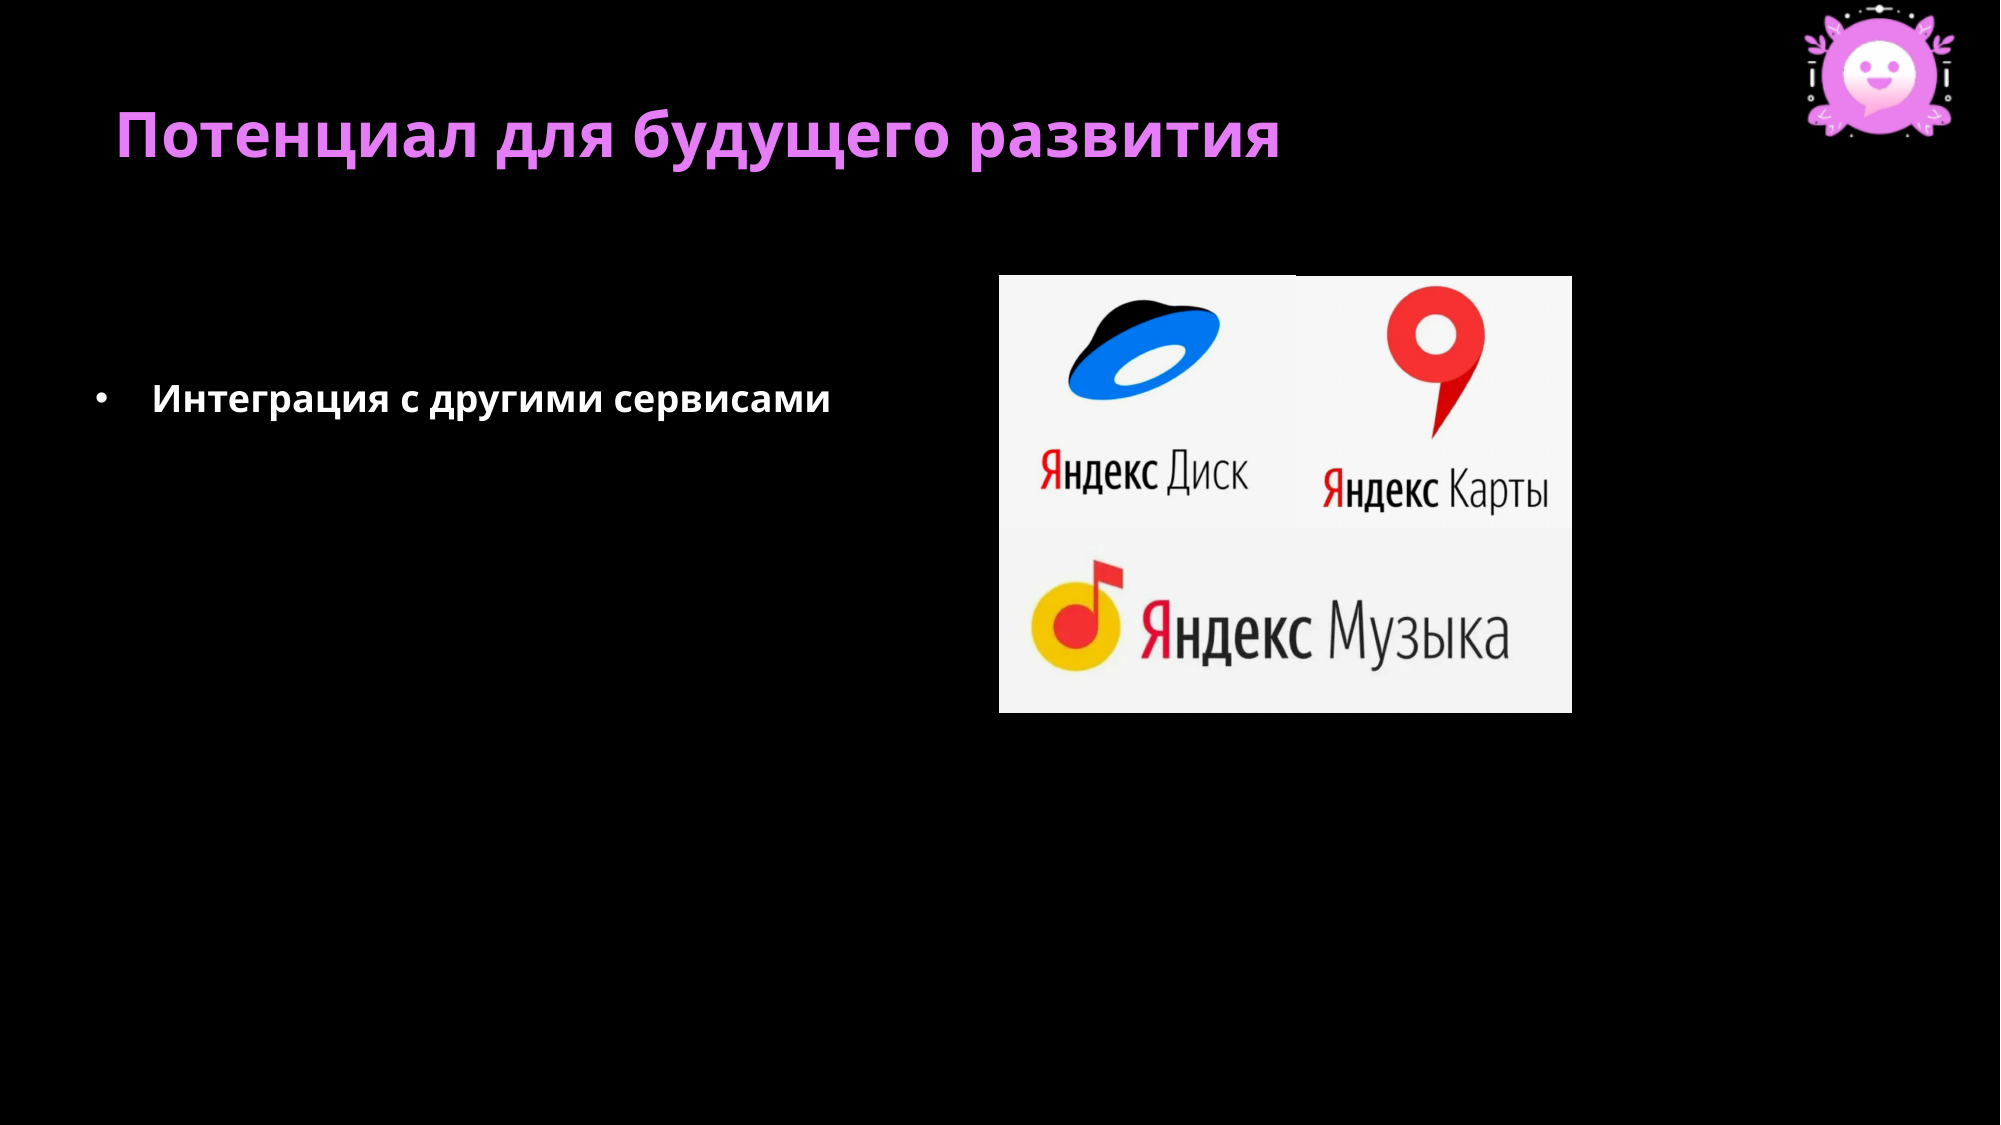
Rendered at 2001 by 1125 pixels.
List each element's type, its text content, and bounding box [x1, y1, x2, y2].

picture [1759, 0, 2000, 143]
text_box Интеграция с другими сервисами [80, 344, 1885, 1084]
picture [999, 275, 1572, 713]
text_box Потенциал для будущего развития [100, 99, 1900, 234]
